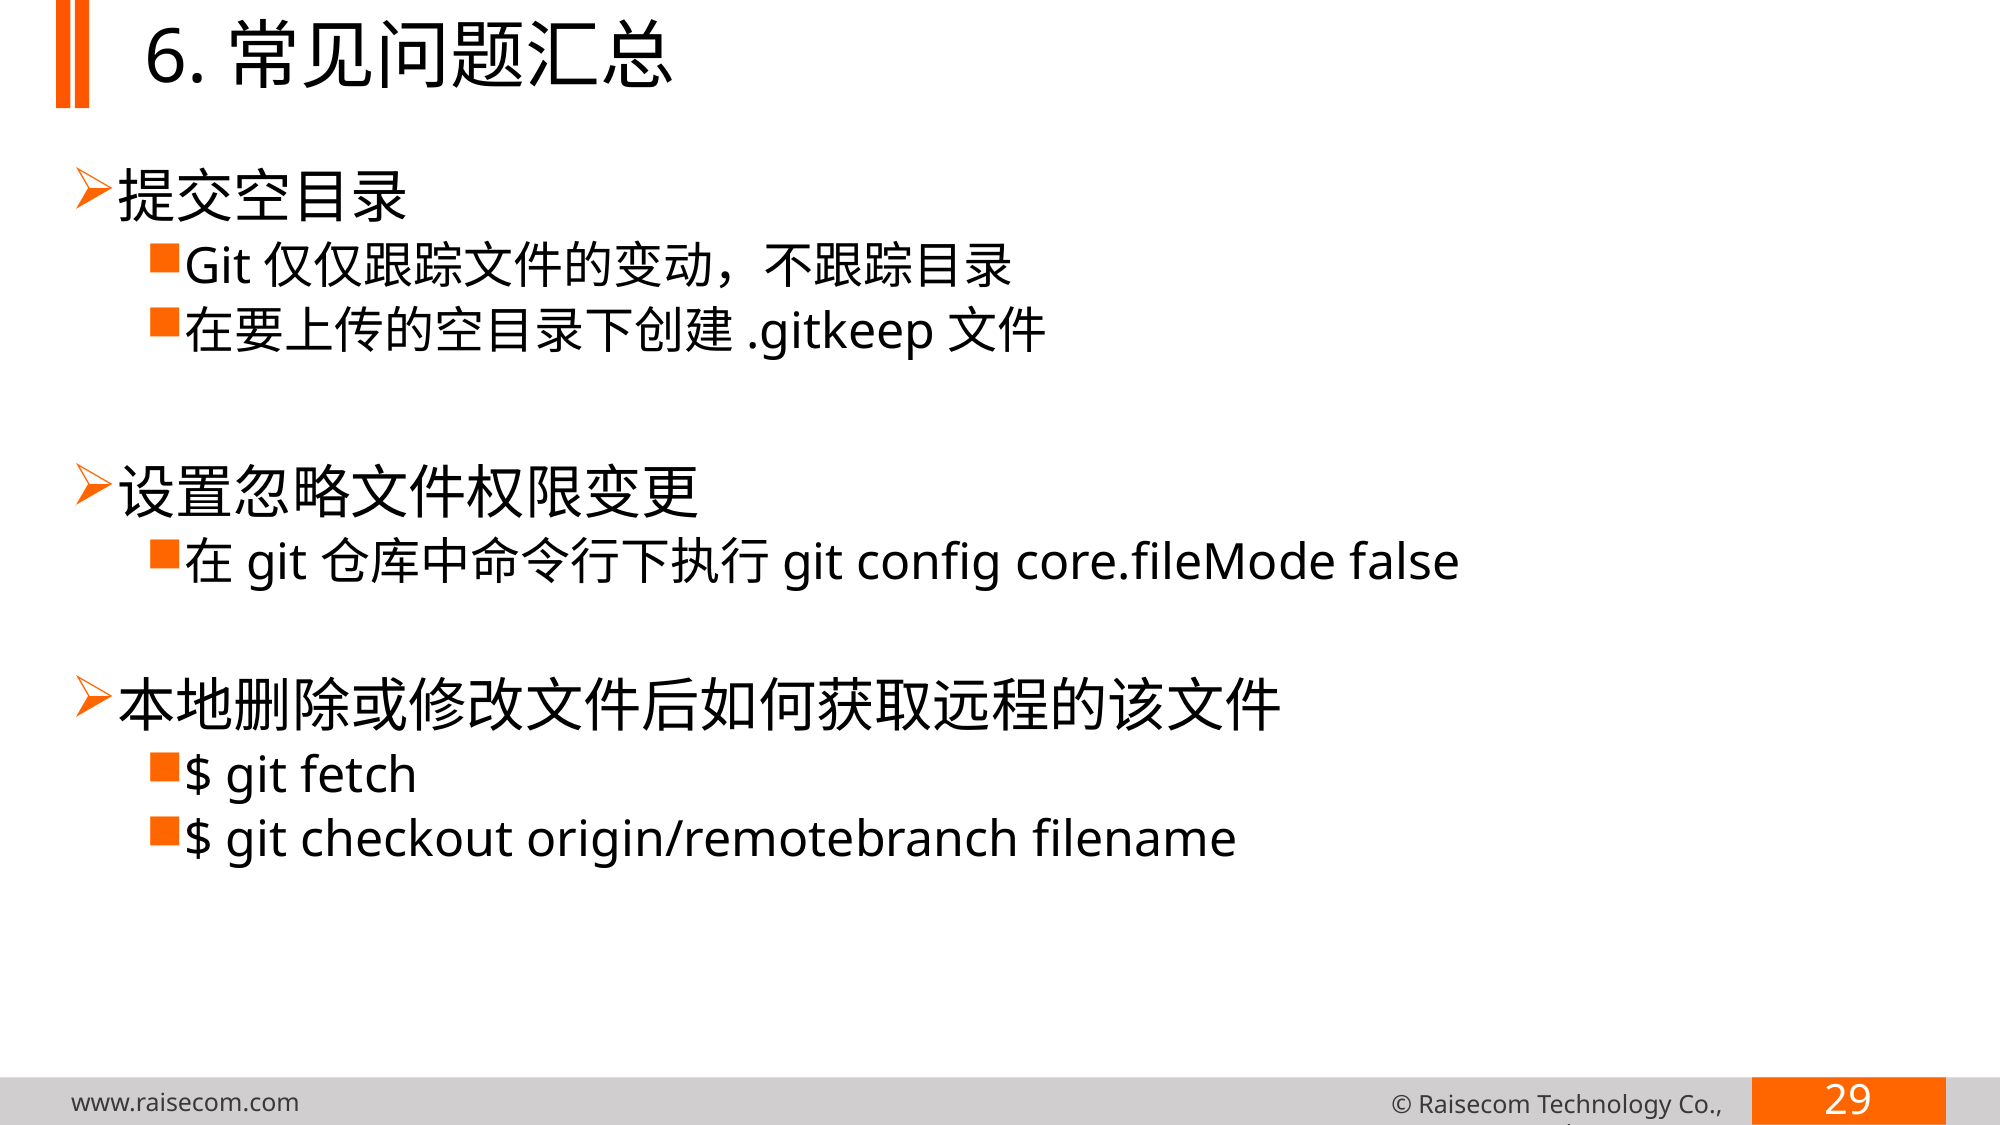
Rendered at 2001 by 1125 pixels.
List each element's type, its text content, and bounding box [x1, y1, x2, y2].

title 6.常见问题汇总 [129, 0, 1947, 118]
list 提交空目录 Git仅仅跟踪文件的变动，不跟踪目录 在要上传的空目录下创建.gitkeep文件 设置忽略文件权限变更 在git仓库中命令行下执行git config core.fileMode false 本地删除或修改文件后如何获取远程的该文件 $ git fetch $ git checkout origin/remotebranch filename [56, 159, 1947, 1039]
